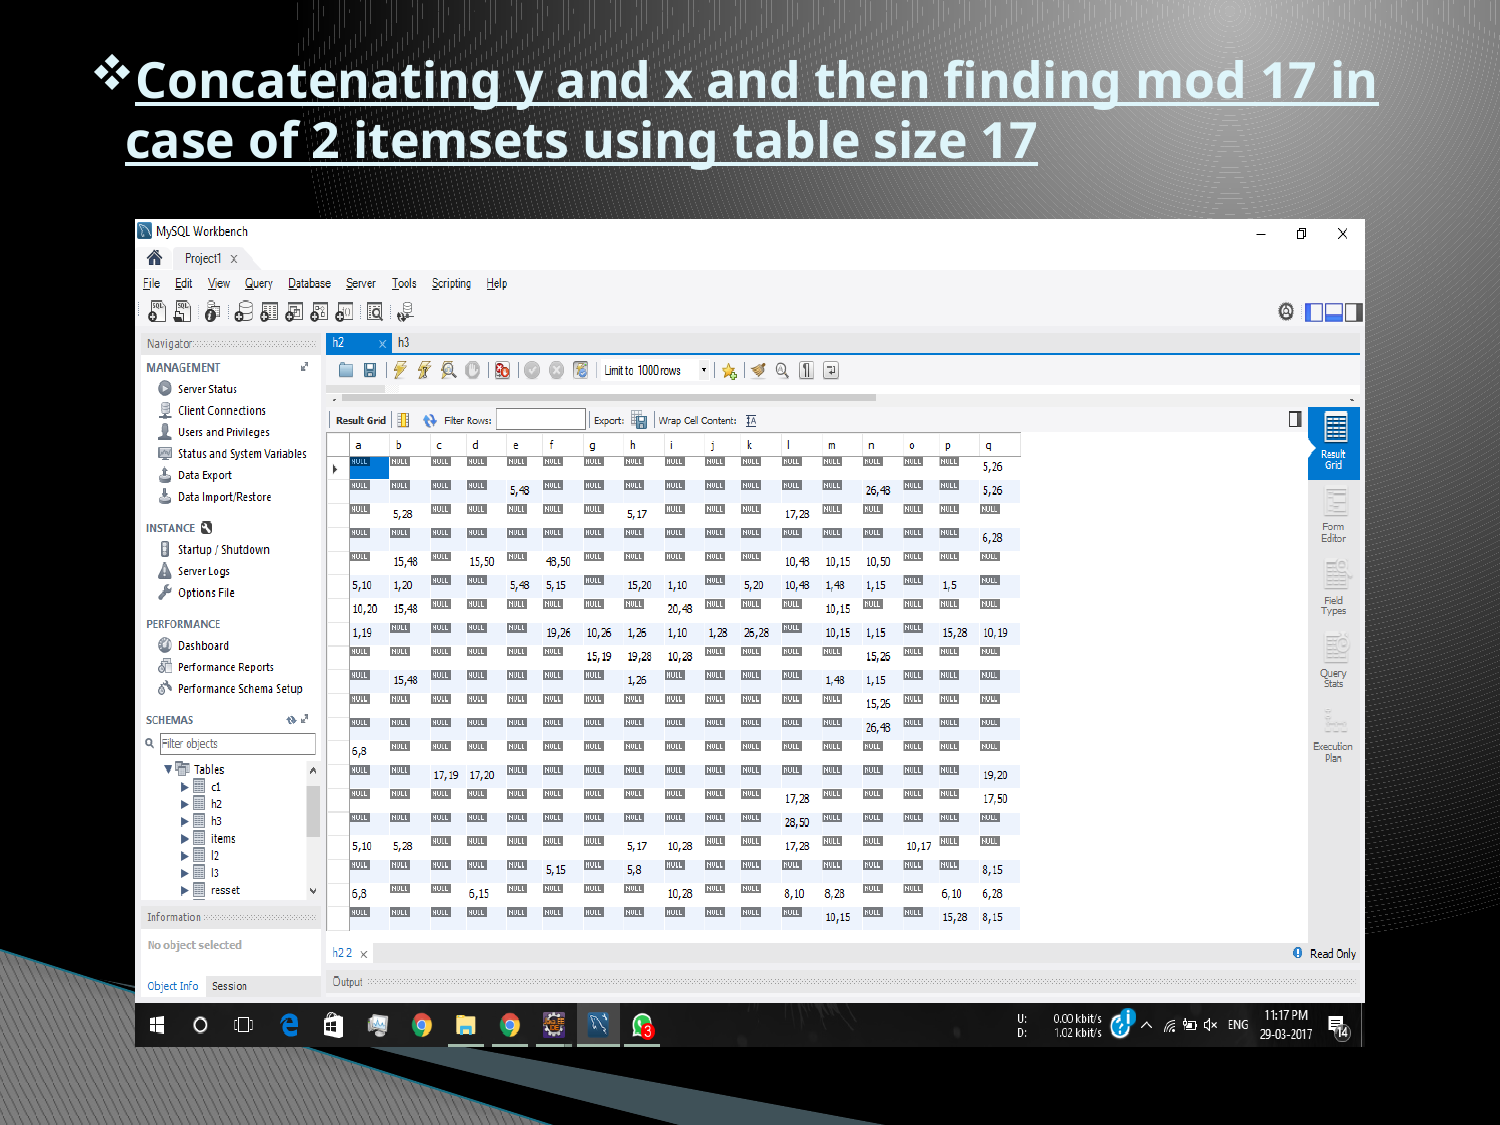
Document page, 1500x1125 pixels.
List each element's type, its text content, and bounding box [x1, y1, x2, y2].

title Concatenating y and x and then finding mod 17 in case of 2 itemsets using table size 17 [75, 45, 1425, 233]
picture [0, 219, 1365, 1125]
